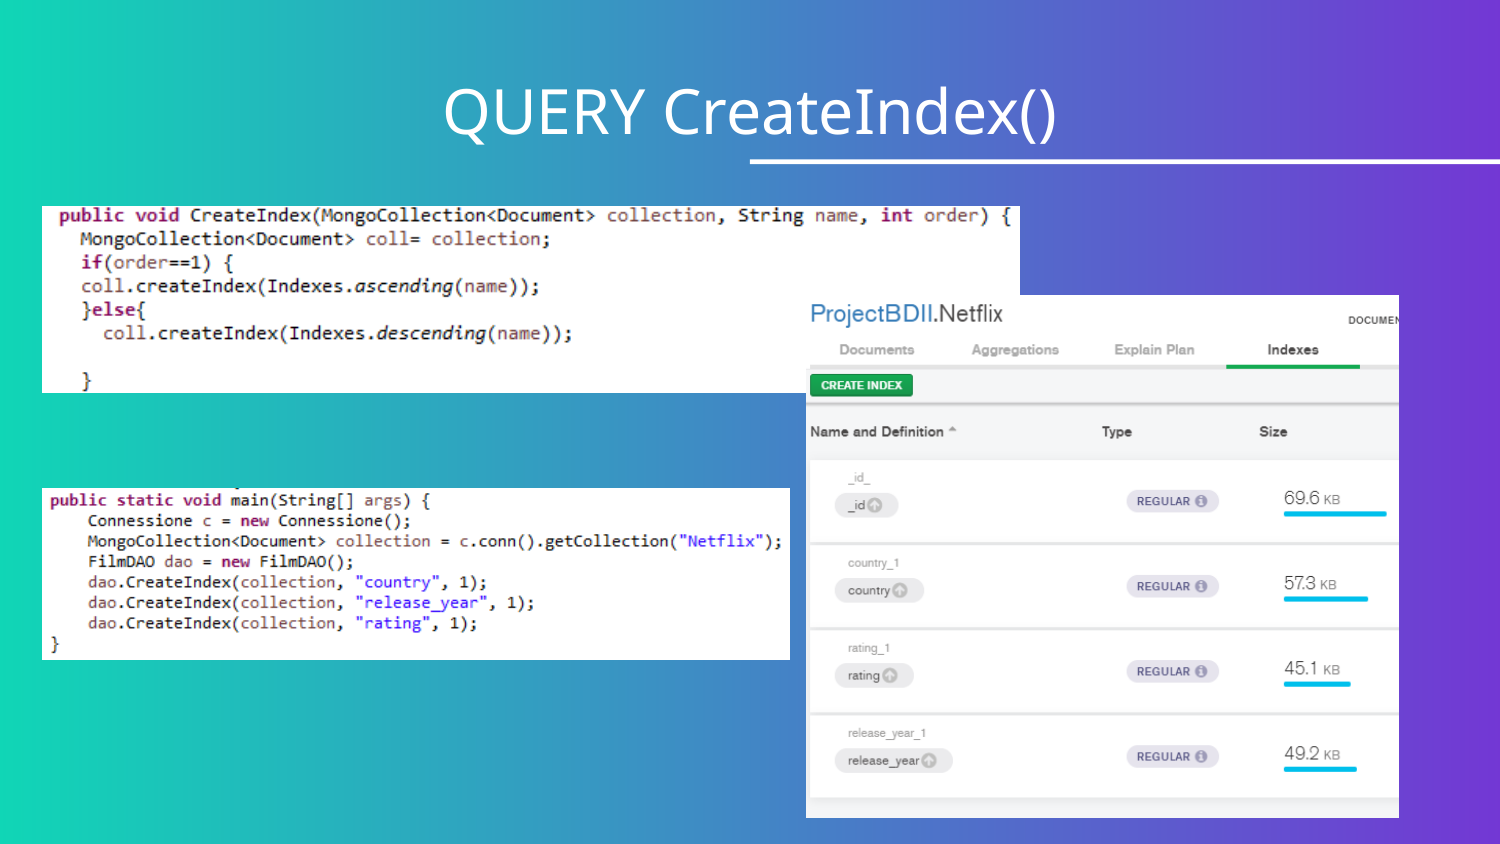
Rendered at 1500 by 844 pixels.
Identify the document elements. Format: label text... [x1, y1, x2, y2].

title QUERY CreateIndex() [101, 22, 1399, 162]
picture [42, 487, 790, 660]
picture [42, 206, 1399, 819]
